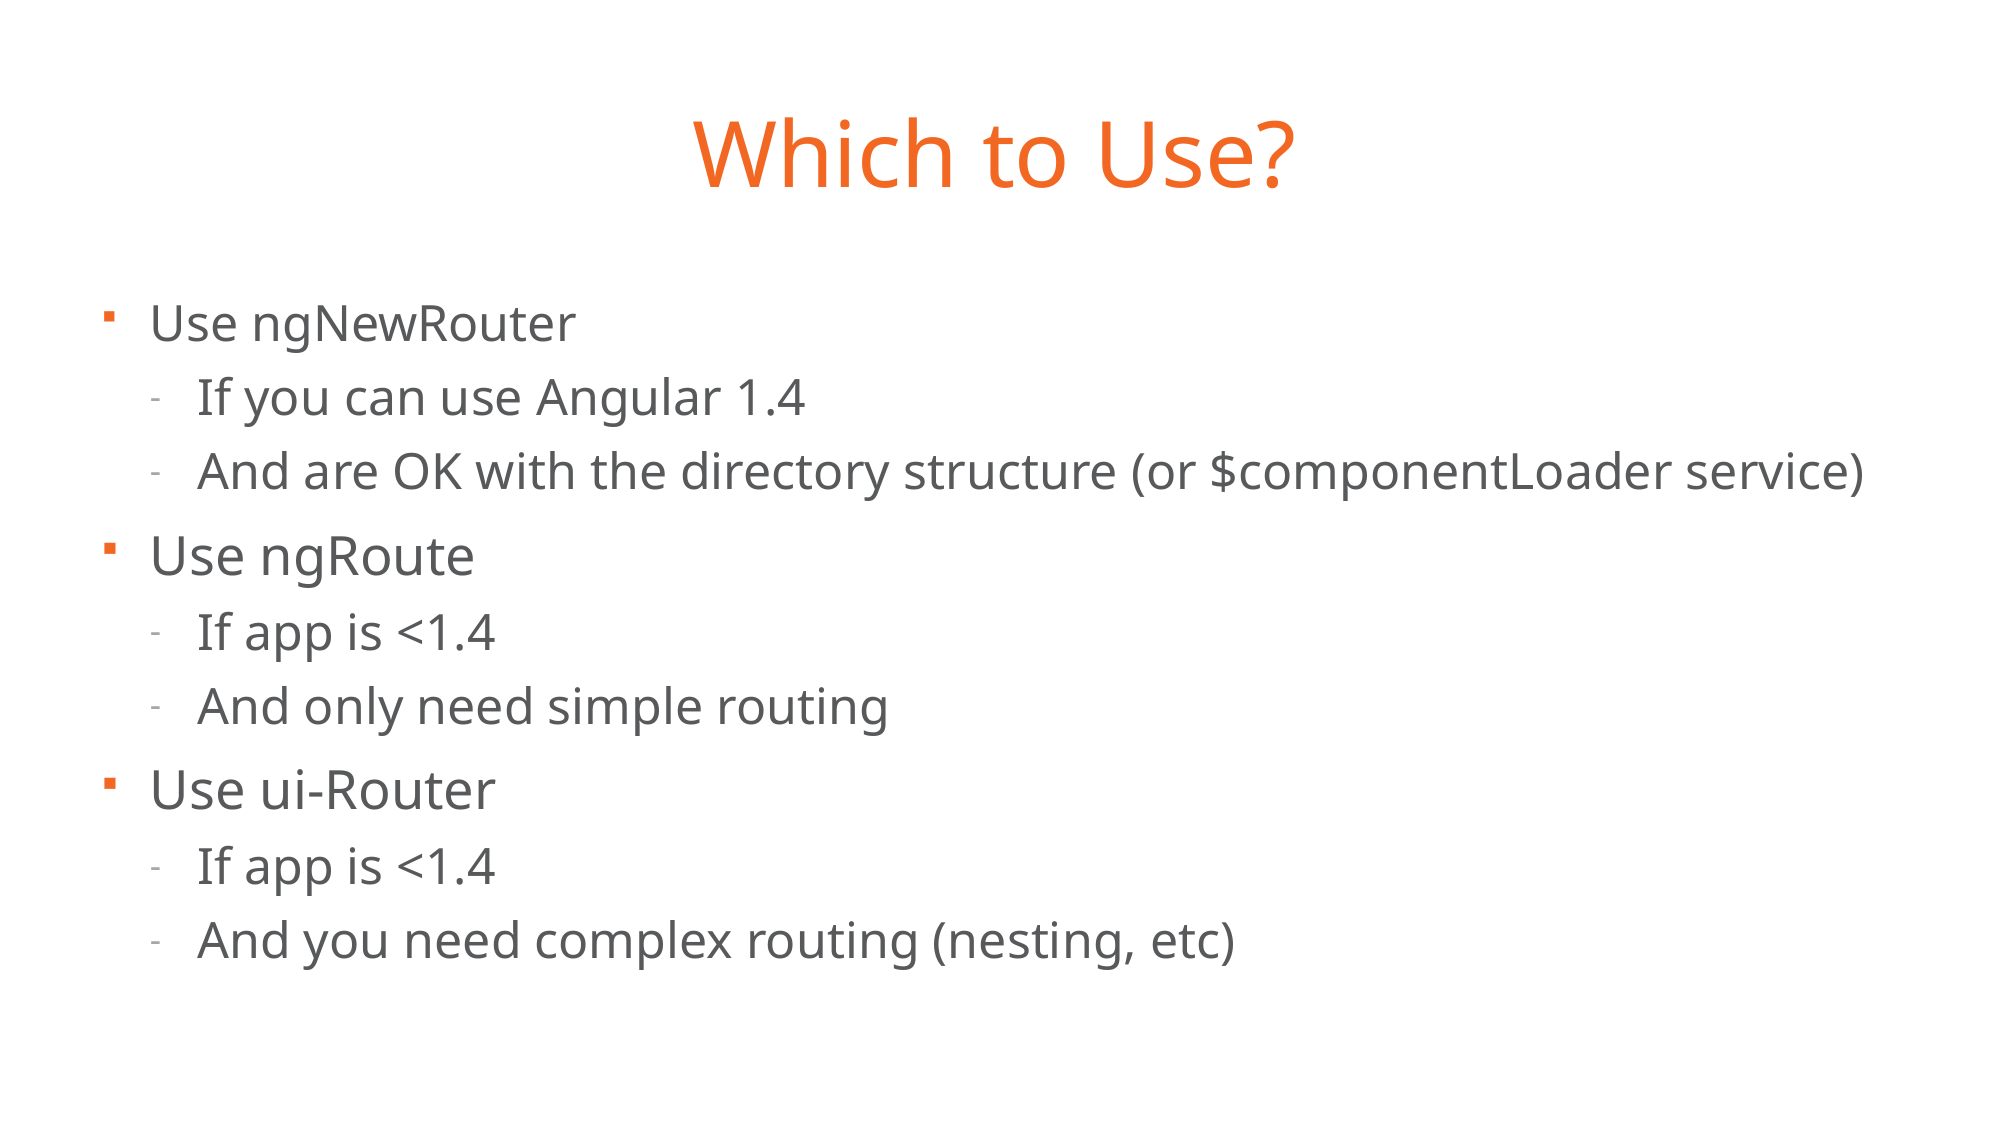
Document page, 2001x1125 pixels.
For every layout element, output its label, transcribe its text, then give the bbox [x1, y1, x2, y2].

list Use ngNewRouter If you can use Angular 1.4 And are OK with the directory structure (or $componentLoader service) Use ngRoute If app is <1.4 And only need simple routing Use ui-Router If app is <1.4 And you need complex routing (nesting, etc) [101, 291, 1903, 986]
title Which to Use? [101, 30, 1903, 289]
